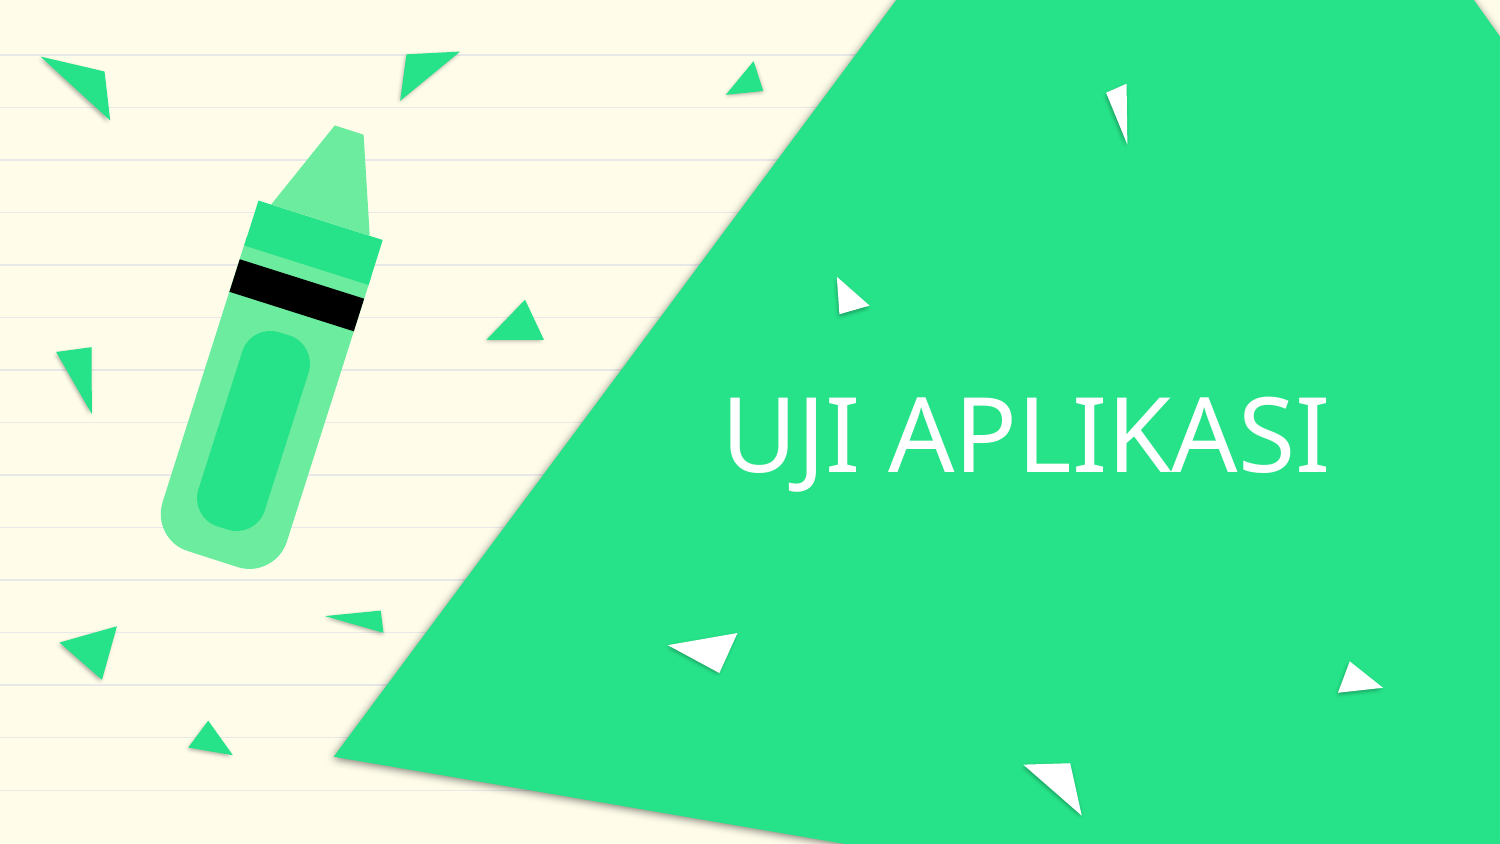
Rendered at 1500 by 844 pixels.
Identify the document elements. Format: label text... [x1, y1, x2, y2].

text_box [400, 51, 461, 101]
text_box [1337, 661, 1383, 693]
title UJI APLIKASI [425, 361, 1347, 500]
text_box [513, 299, 544, 340]
text_box [40, 56, 111, 121]
text_box [188, 720, 233, 756]
text_box [324, 610, 384, 633]
text_box [725, 61, 764, 95]
text_box [1106, 83, 1128, 145]
text_box [1023, 763, 1082, 816]
text_box [59, 626, 117, 680]
text_box [667, 633, 738, 674]
text_box [836, 276, 870, 315]
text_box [55, 272, 509, 420]
